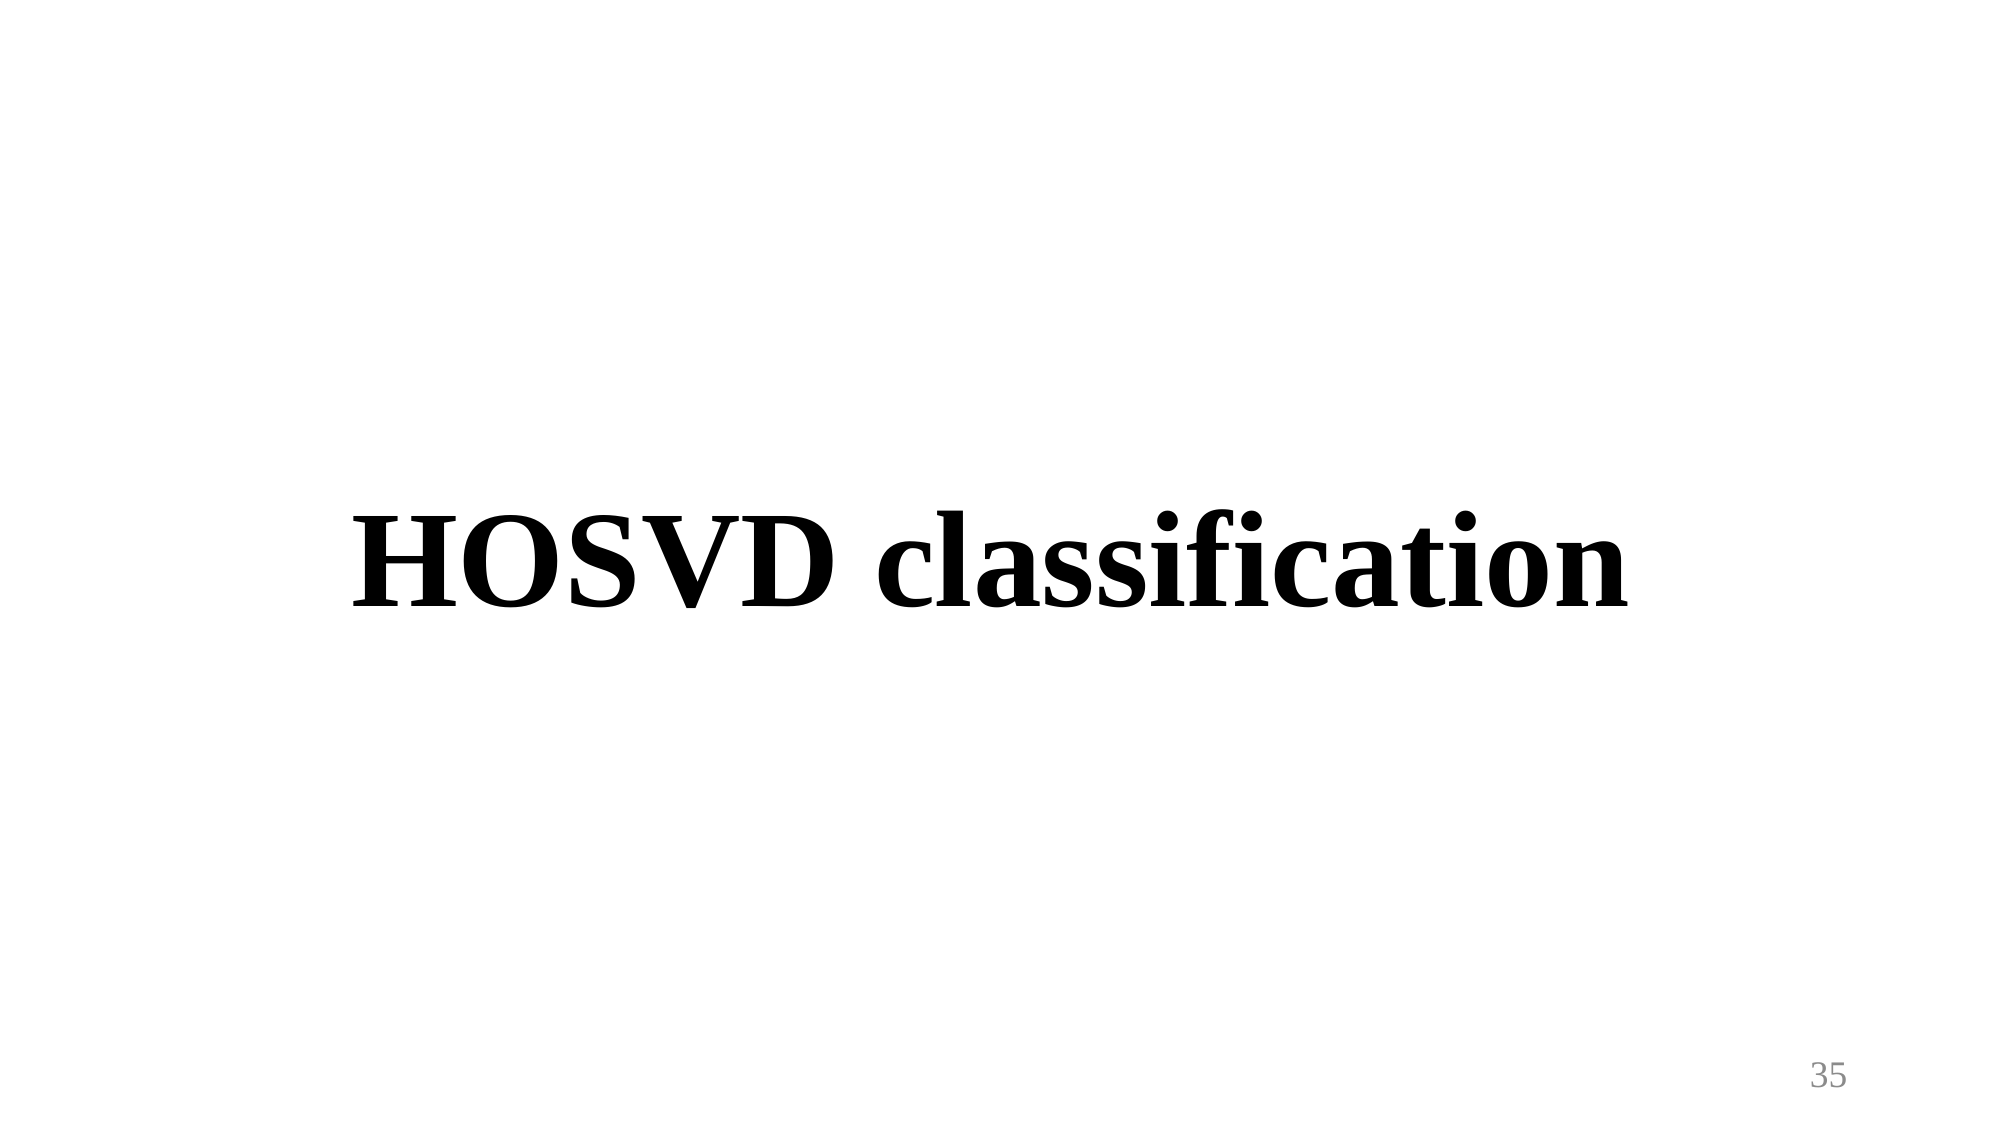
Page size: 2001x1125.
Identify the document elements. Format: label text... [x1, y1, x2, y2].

text_box HOSVD classification [336, 345, 1664, 780]
slide_number 35 [1412, 1042, 1863, 1103]
